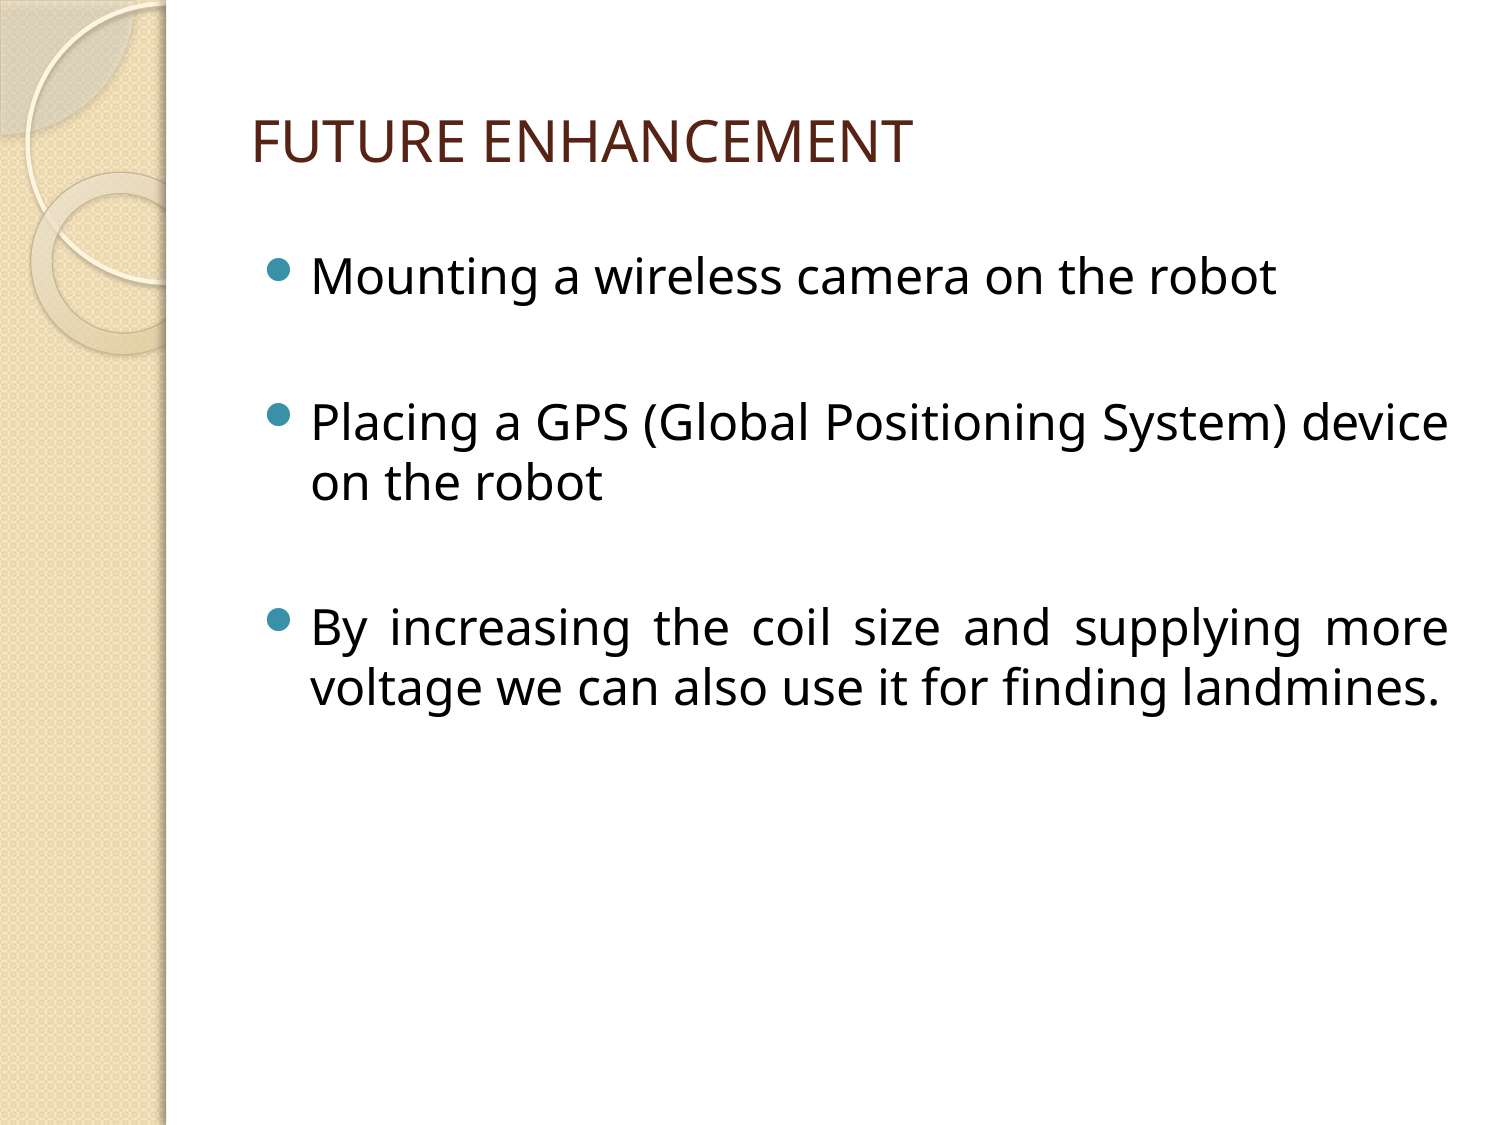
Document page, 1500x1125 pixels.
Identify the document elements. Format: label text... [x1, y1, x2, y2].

list Mounting a wireless camera on the robot Placing a GPS (Global Positioning System) device on the robot By increasing the coil size and supplying more voltage we can also use it for finding landmines. [235, 237, 1466, 1025]
title FUTURE ENHANCEMENT [235, 45, 1466, 233]
